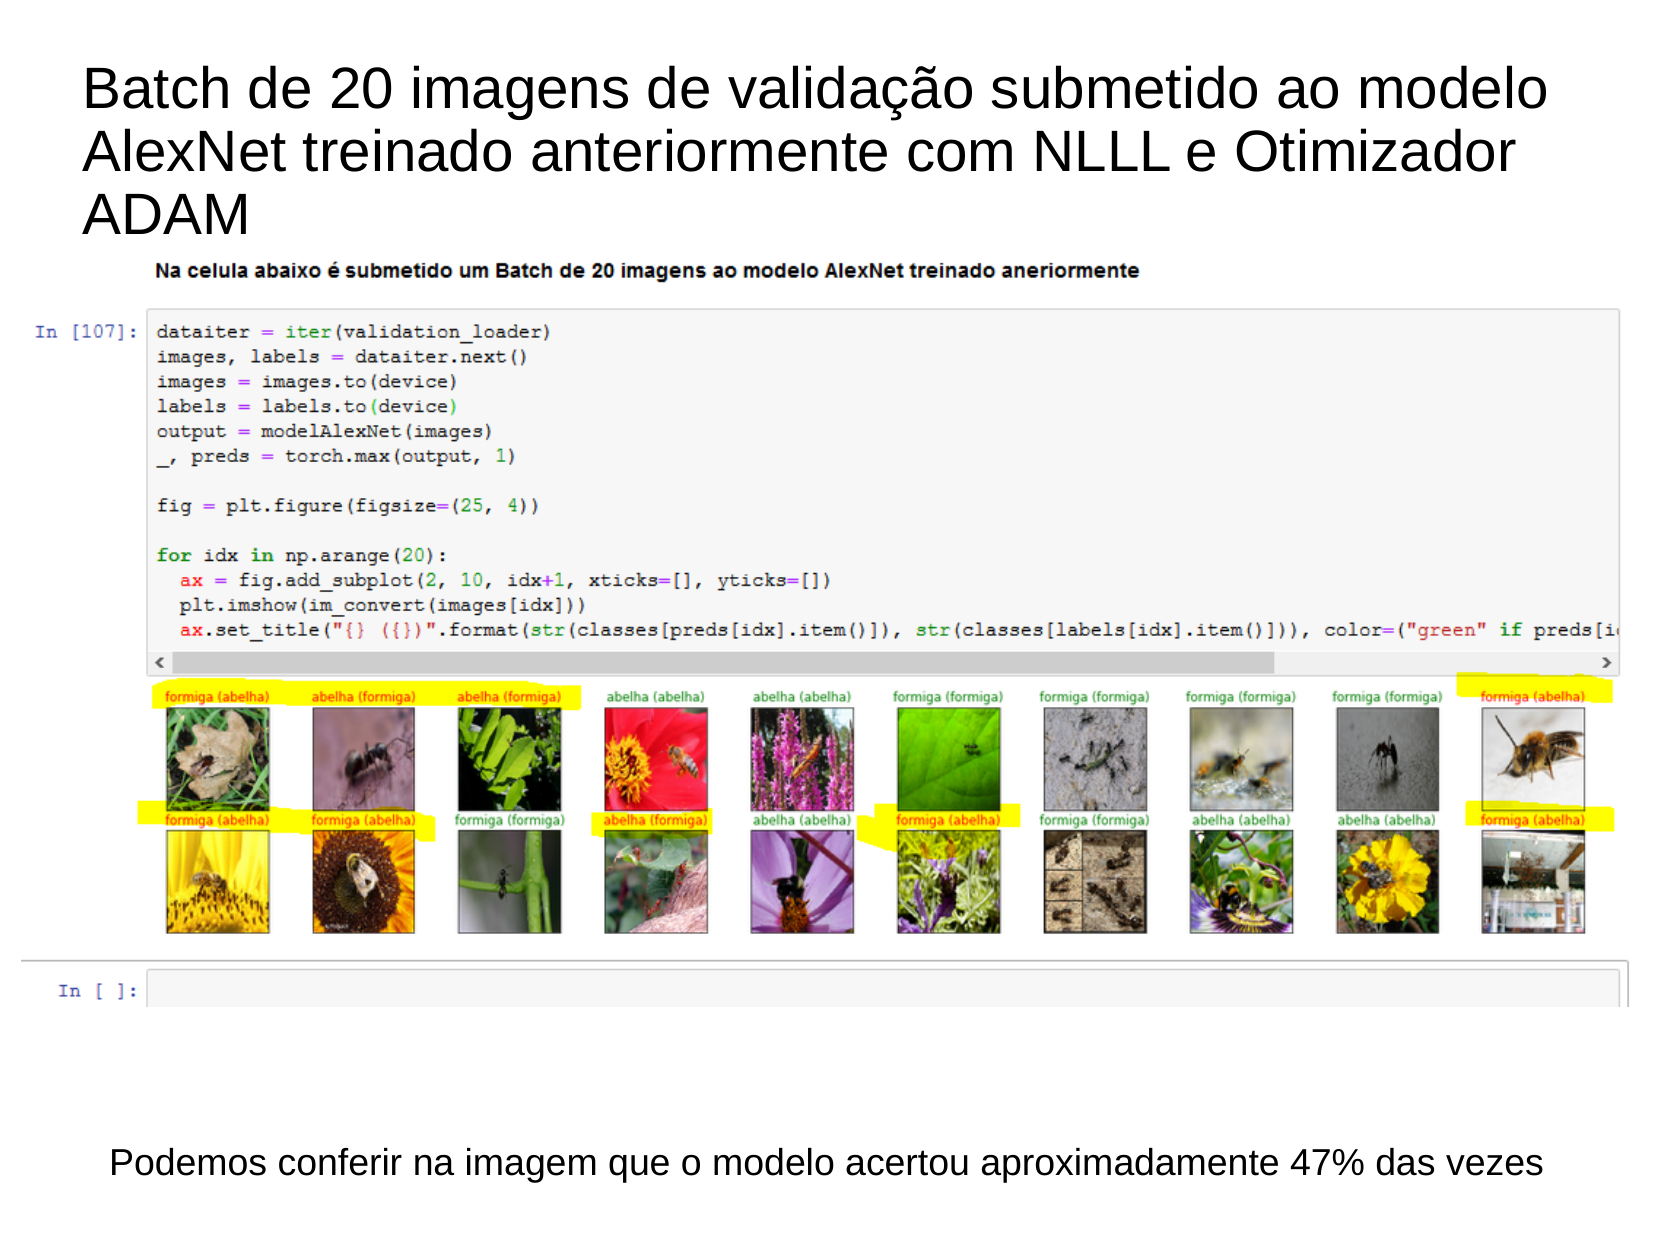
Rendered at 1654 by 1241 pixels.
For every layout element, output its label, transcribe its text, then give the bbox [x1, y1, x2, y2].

picture [21, 256, 1633, 1007]
text_box Batch de 20 imagens de validação submetido ao modelo AlexNet treinado anteriormente com NLLL e Otimizador ADAM [82, 49, 1571, 253]
text_box Podemos conferir na imagem que o modelo acertou aproximadamente 47% das vezes [94, 1130, 1559, 1190]
